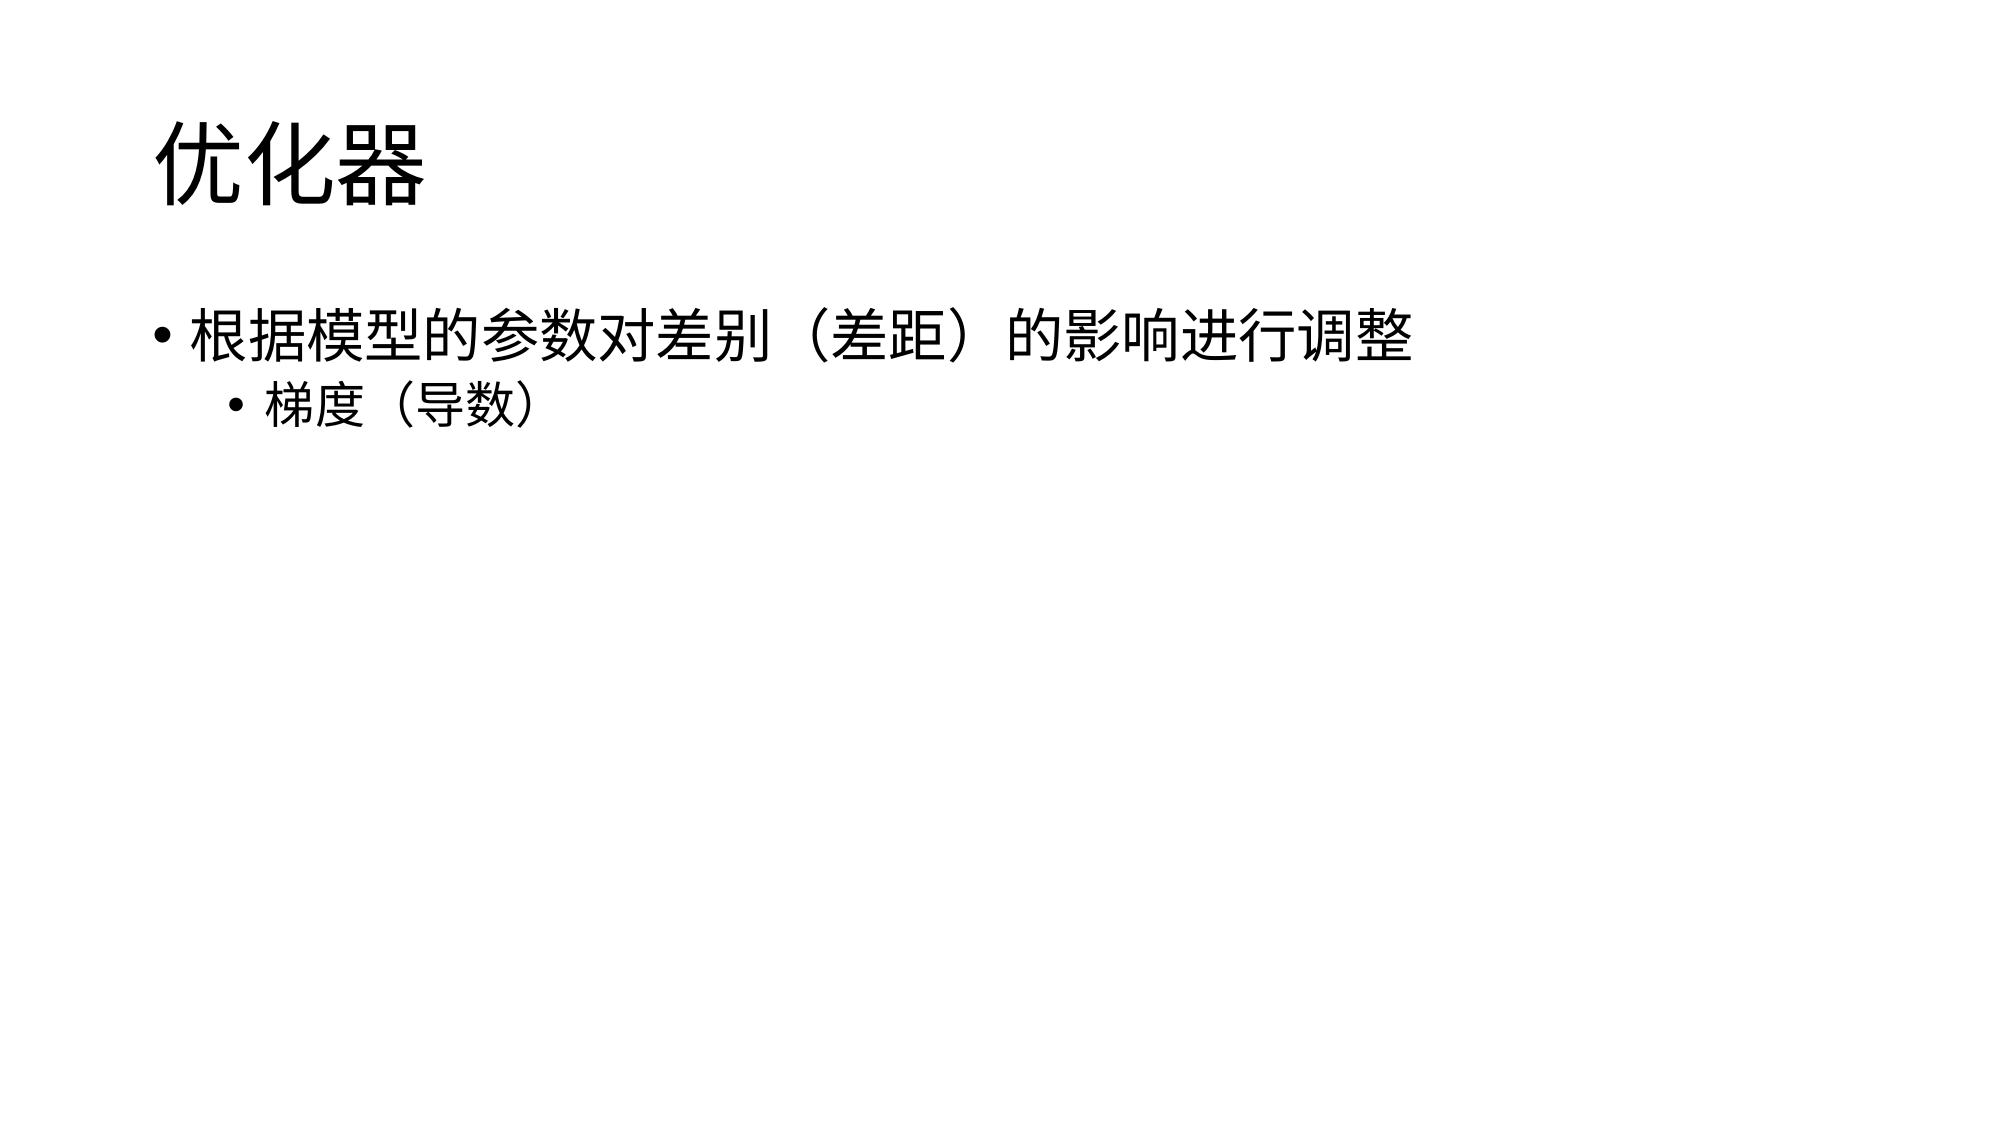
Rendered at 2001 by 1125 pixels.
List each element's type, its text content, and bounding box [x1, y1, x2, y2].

title 优化器 [137, 59, 1863, 278]
list 根据模型的参数对差别（差距）的影响进行调整 梯度（导数） [137, 299, 1863, 1014]
